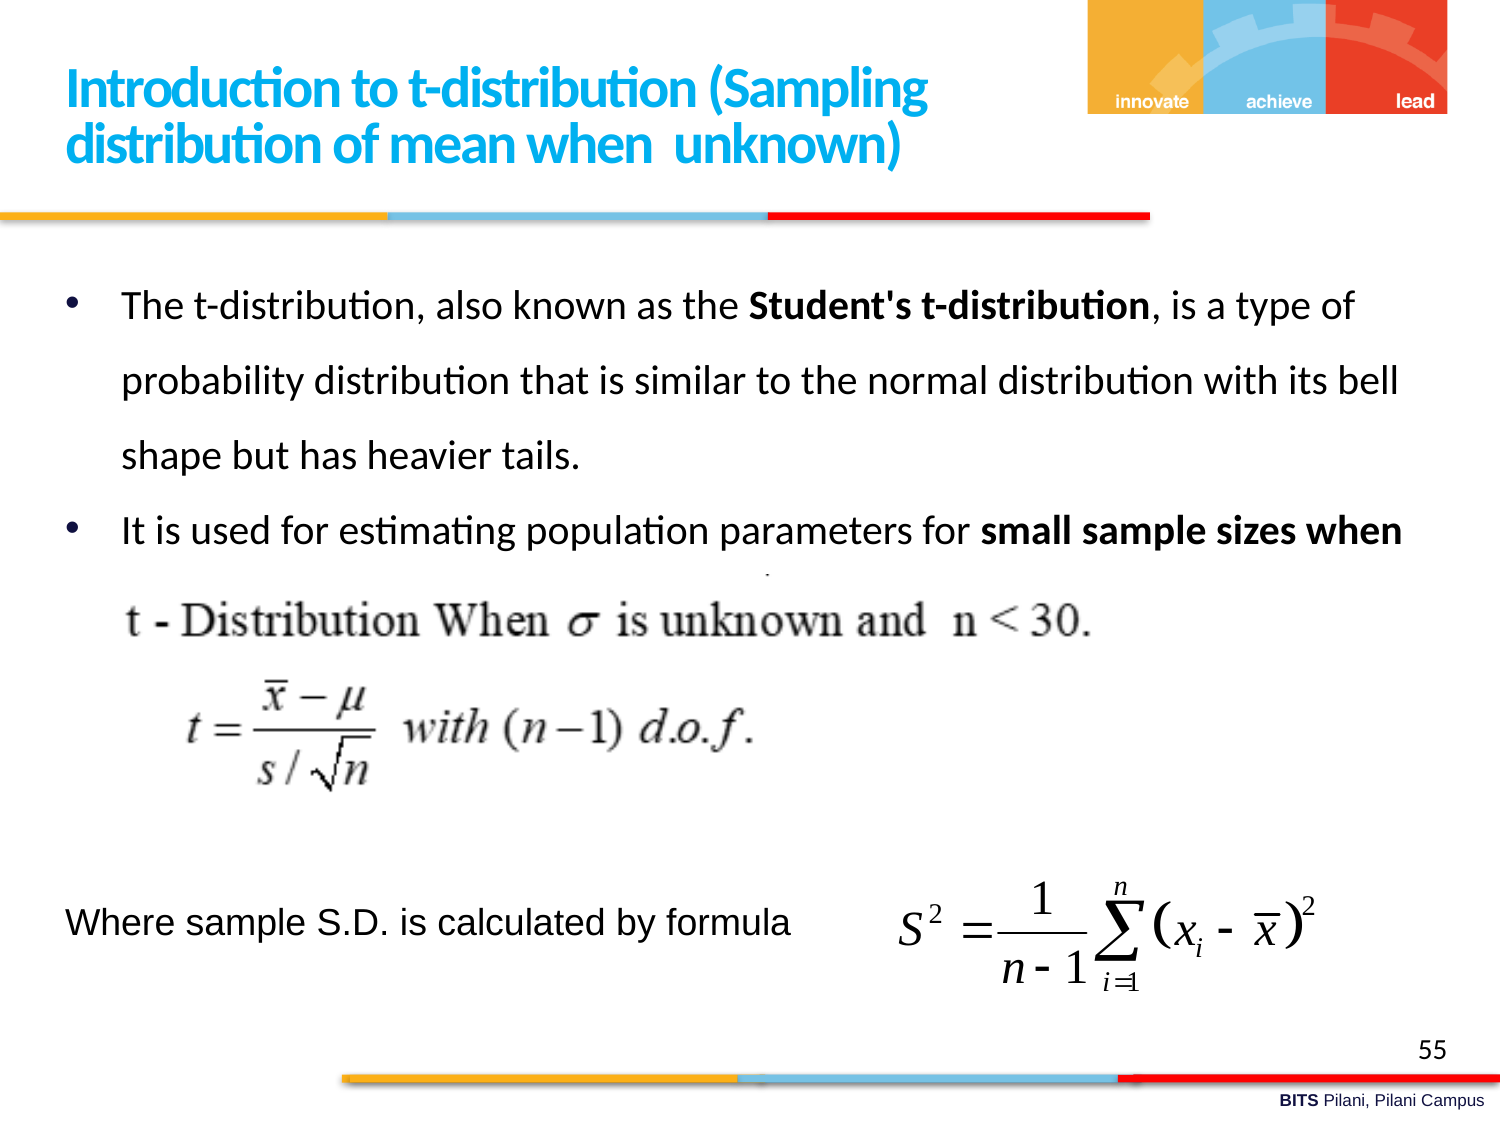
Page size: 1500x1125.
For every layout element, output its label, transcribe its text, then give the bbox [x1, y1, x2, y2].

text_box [889, 862, 1329, 1003]
text_box 55 [1387, 1021, 1463, 1075]
list The t-distribution, also known as the Student's t-distribution, is a type of probability distribution that is similar to the normal distribution with its bell shape but has heavier tails. It is used for estimating population parameters for small sample sizes when we don't know the standard deviation. Where sample S.D. is calculated by formula [50, 245, 1438, 988]
picture [99, 574, 1110, 813]
picture [1087, 0, 1448, 114]
